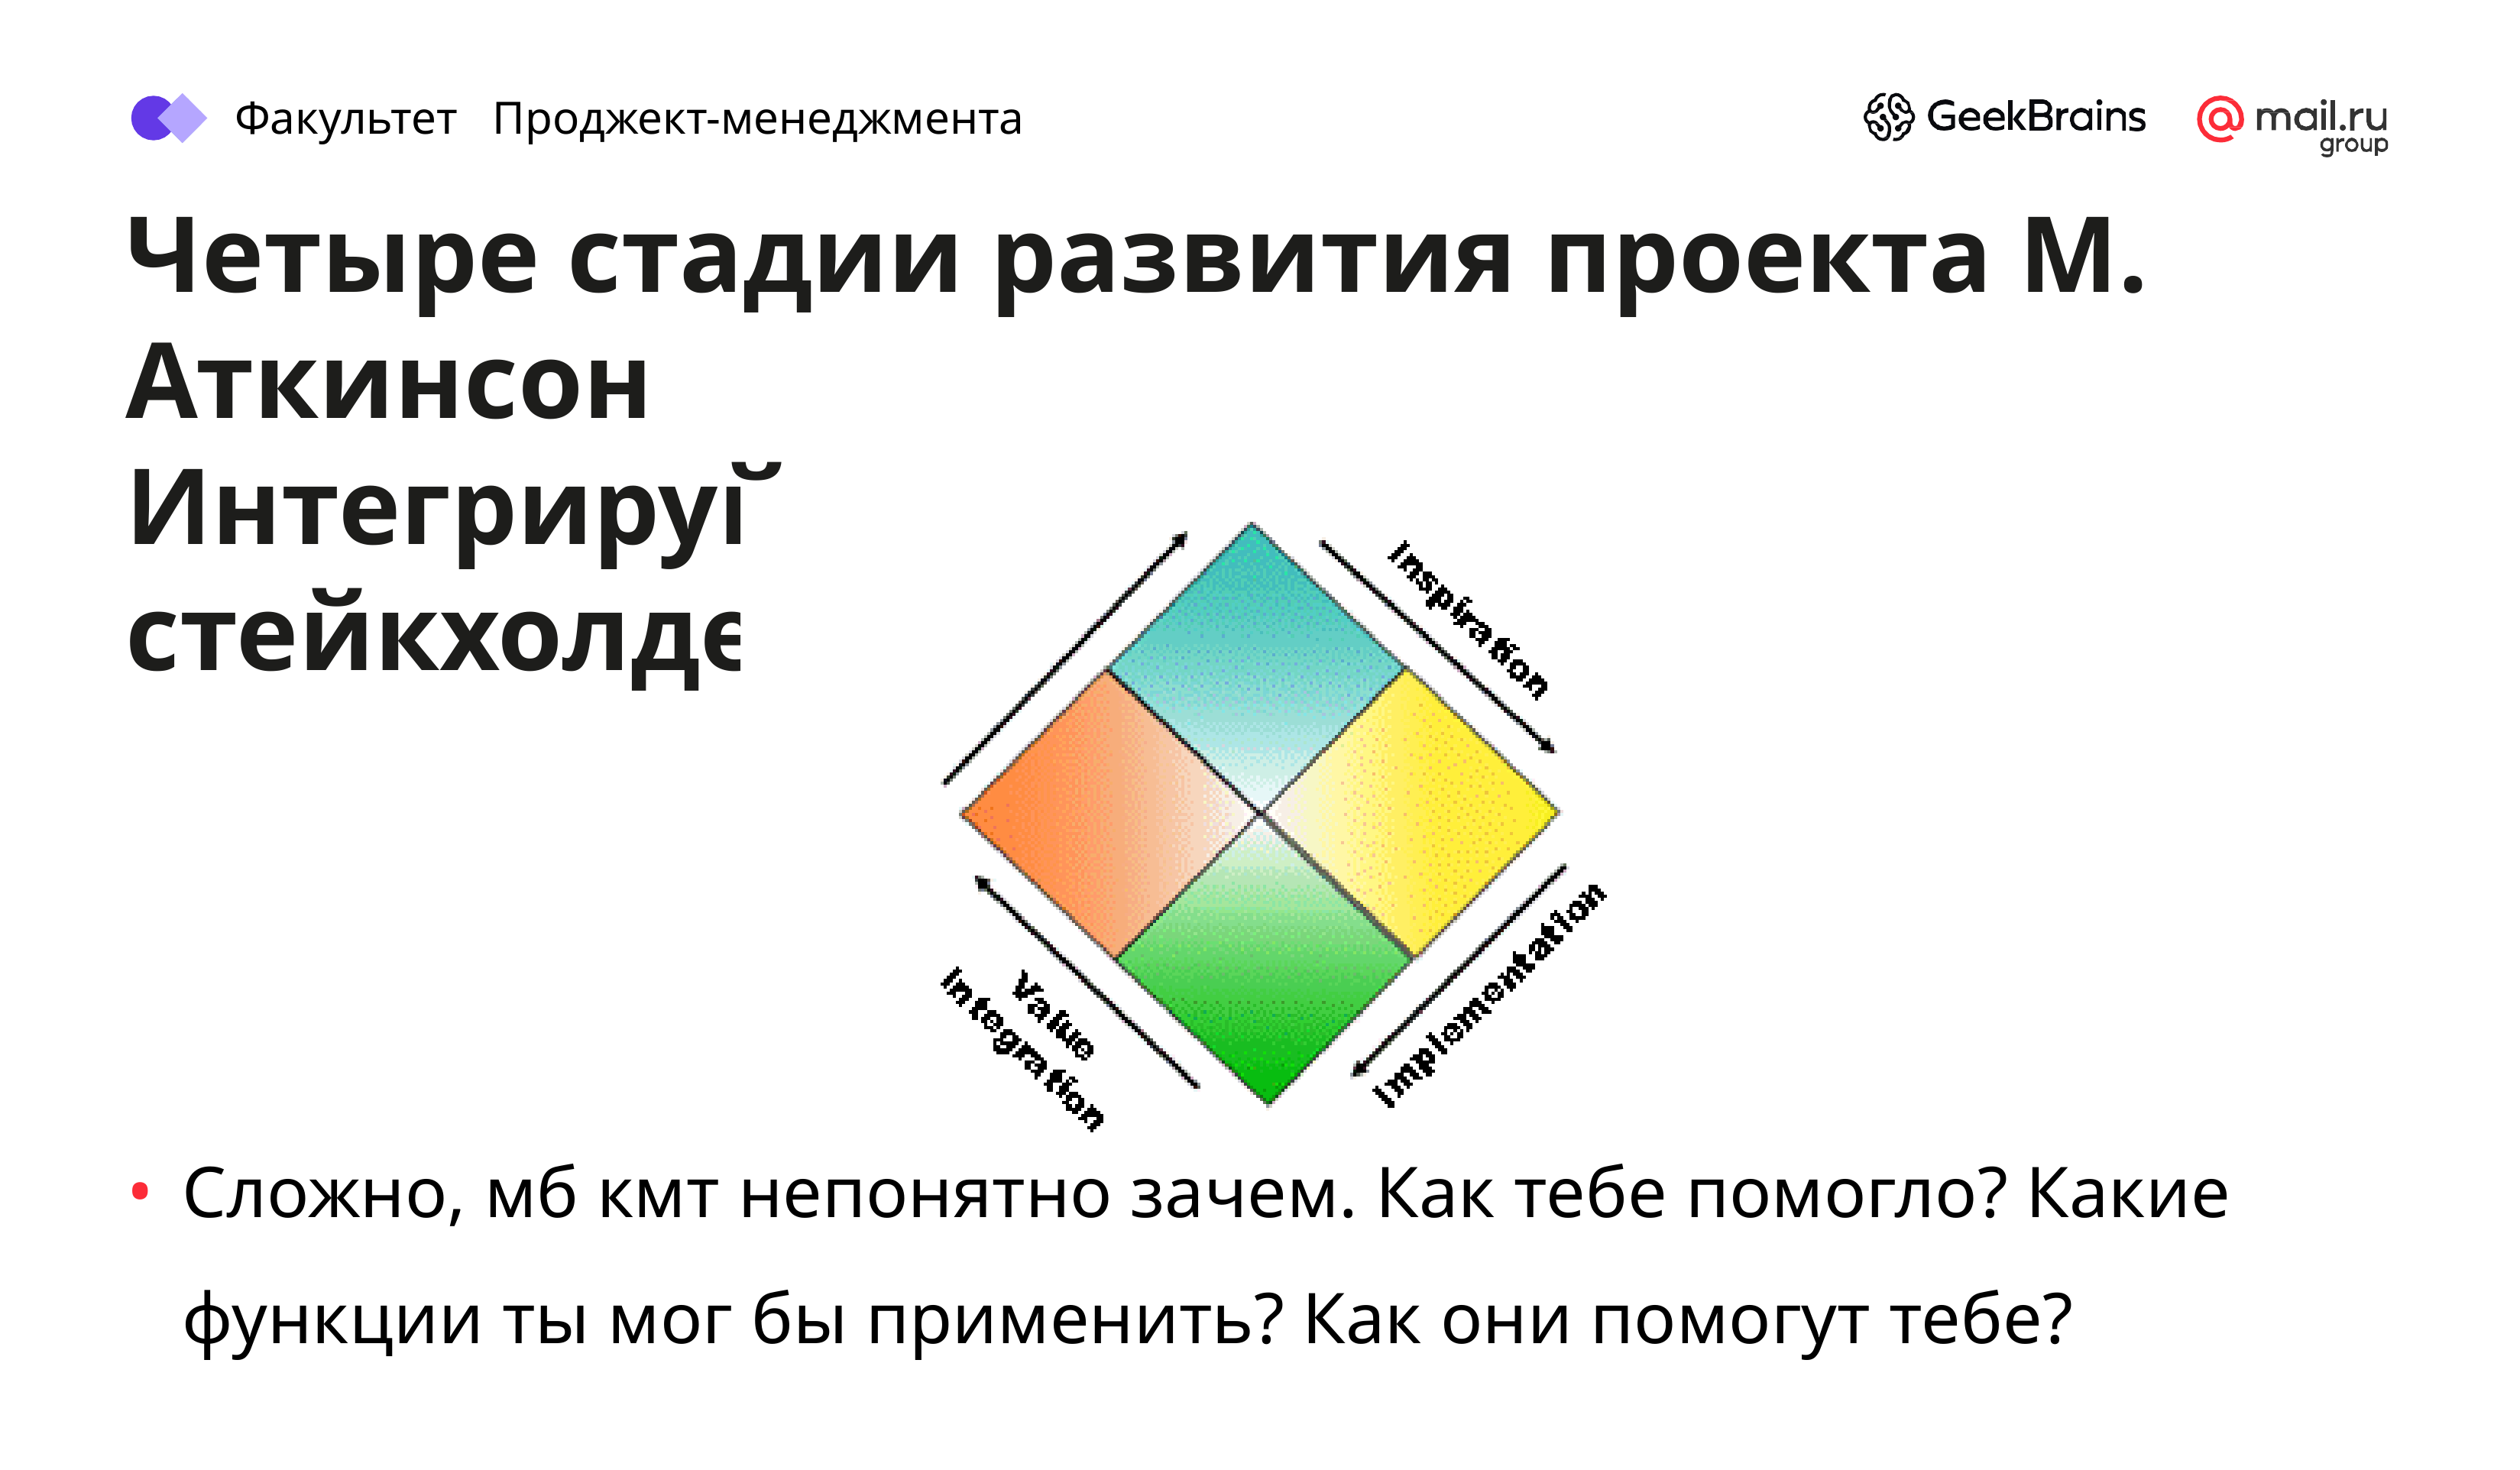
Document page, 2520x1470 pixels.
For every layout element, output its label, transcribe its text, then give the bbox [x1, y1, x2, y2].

text_box Сложно, мб кмт непонятно зачем. Как тебе помогло? Какие функции ты мог бы применить? Как они помогут тебе? [125, 1094, 2387, 1315]
text_box [131, 96, 171, 141]
text_box [157, 92, 208, 144]
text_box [1863, 92, 2389, 157]
title Четыре стадии развития проекта М. Аткинсон Интегрируйте ценности всех стейкхолдеров. [124, 175, 2441, 322]
text_box Факультет Проджект-менеджмента [223, 78, 1807, 151]
picture [740, 481, 1780, 1139]
